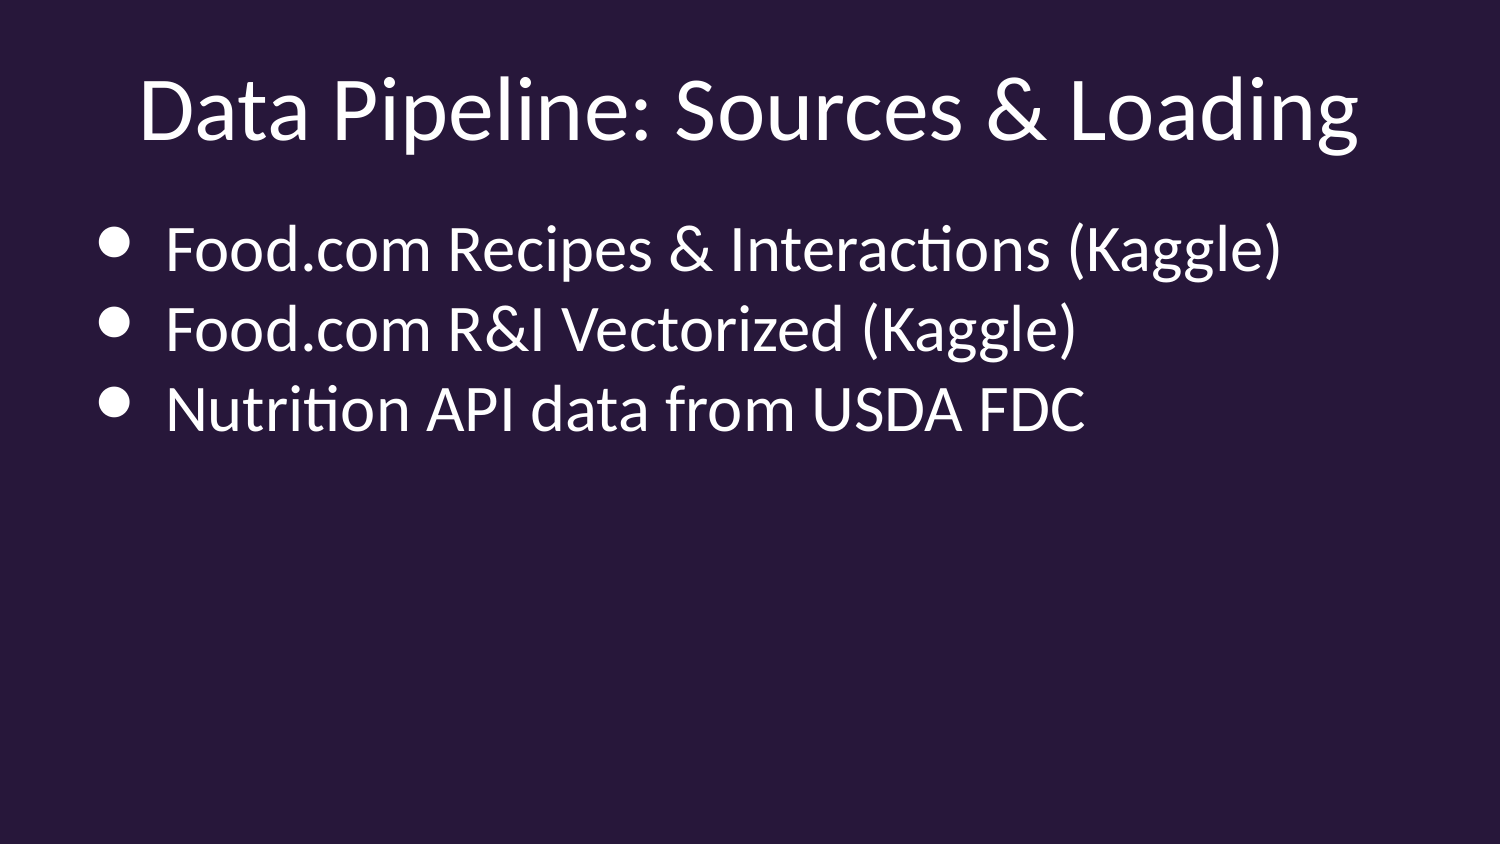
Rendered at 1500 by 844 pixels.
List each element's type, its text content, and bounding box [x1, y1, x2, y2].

title Data Pipeline: Sources & Loading [75, 33, 1425, 175]
list Food.com Recipes & Interactions (Kaggle) Food.com R&I Vectorized (Kaggle) Nutrition API data from USDA FDC [75, 196, 1425, 754]
